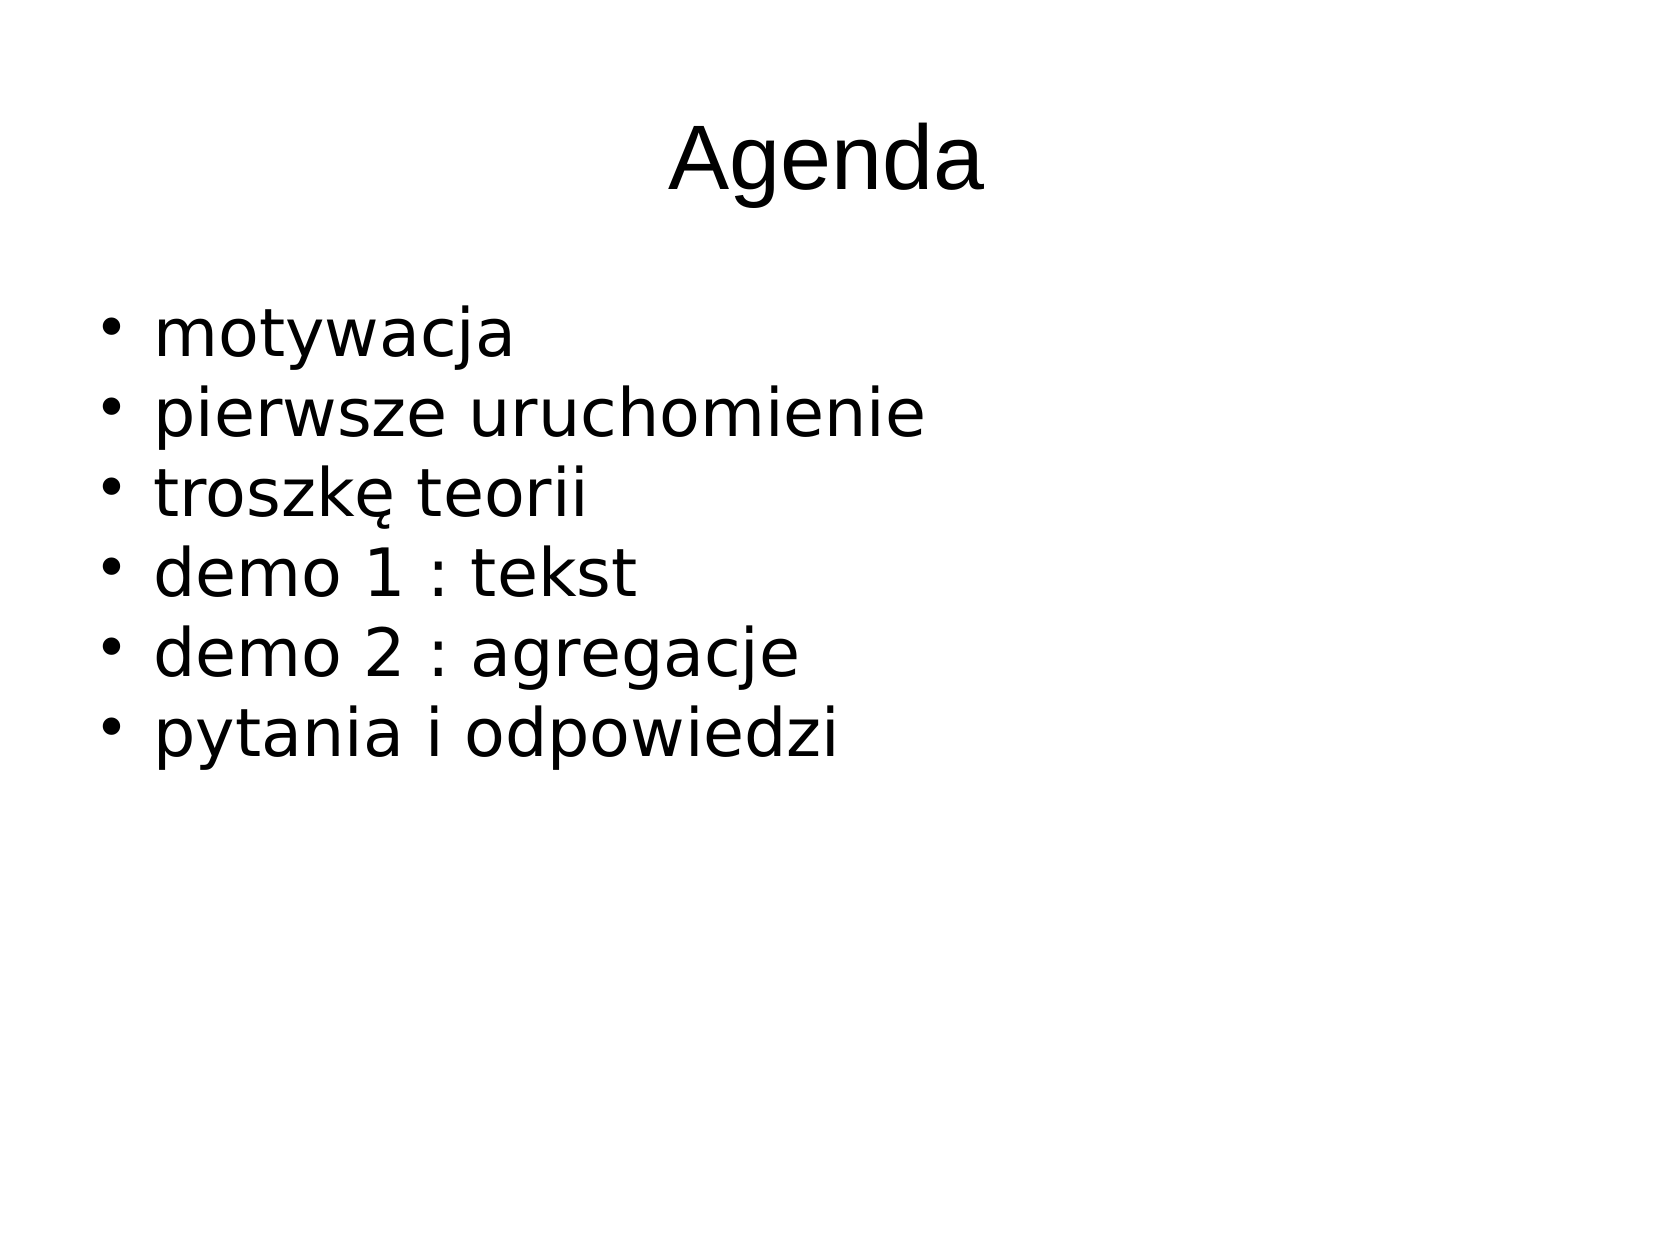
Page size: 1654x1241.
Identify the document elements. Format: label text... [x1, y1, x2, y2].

text_box Agenda [82, 49, 1571, 257]
text_box motywacja pierwsze uruchomienie troszkę teorii demo 1 : tekst demo 2 : agregacje pytania i odpowiedzi [82, 290, 1571, 1010]
